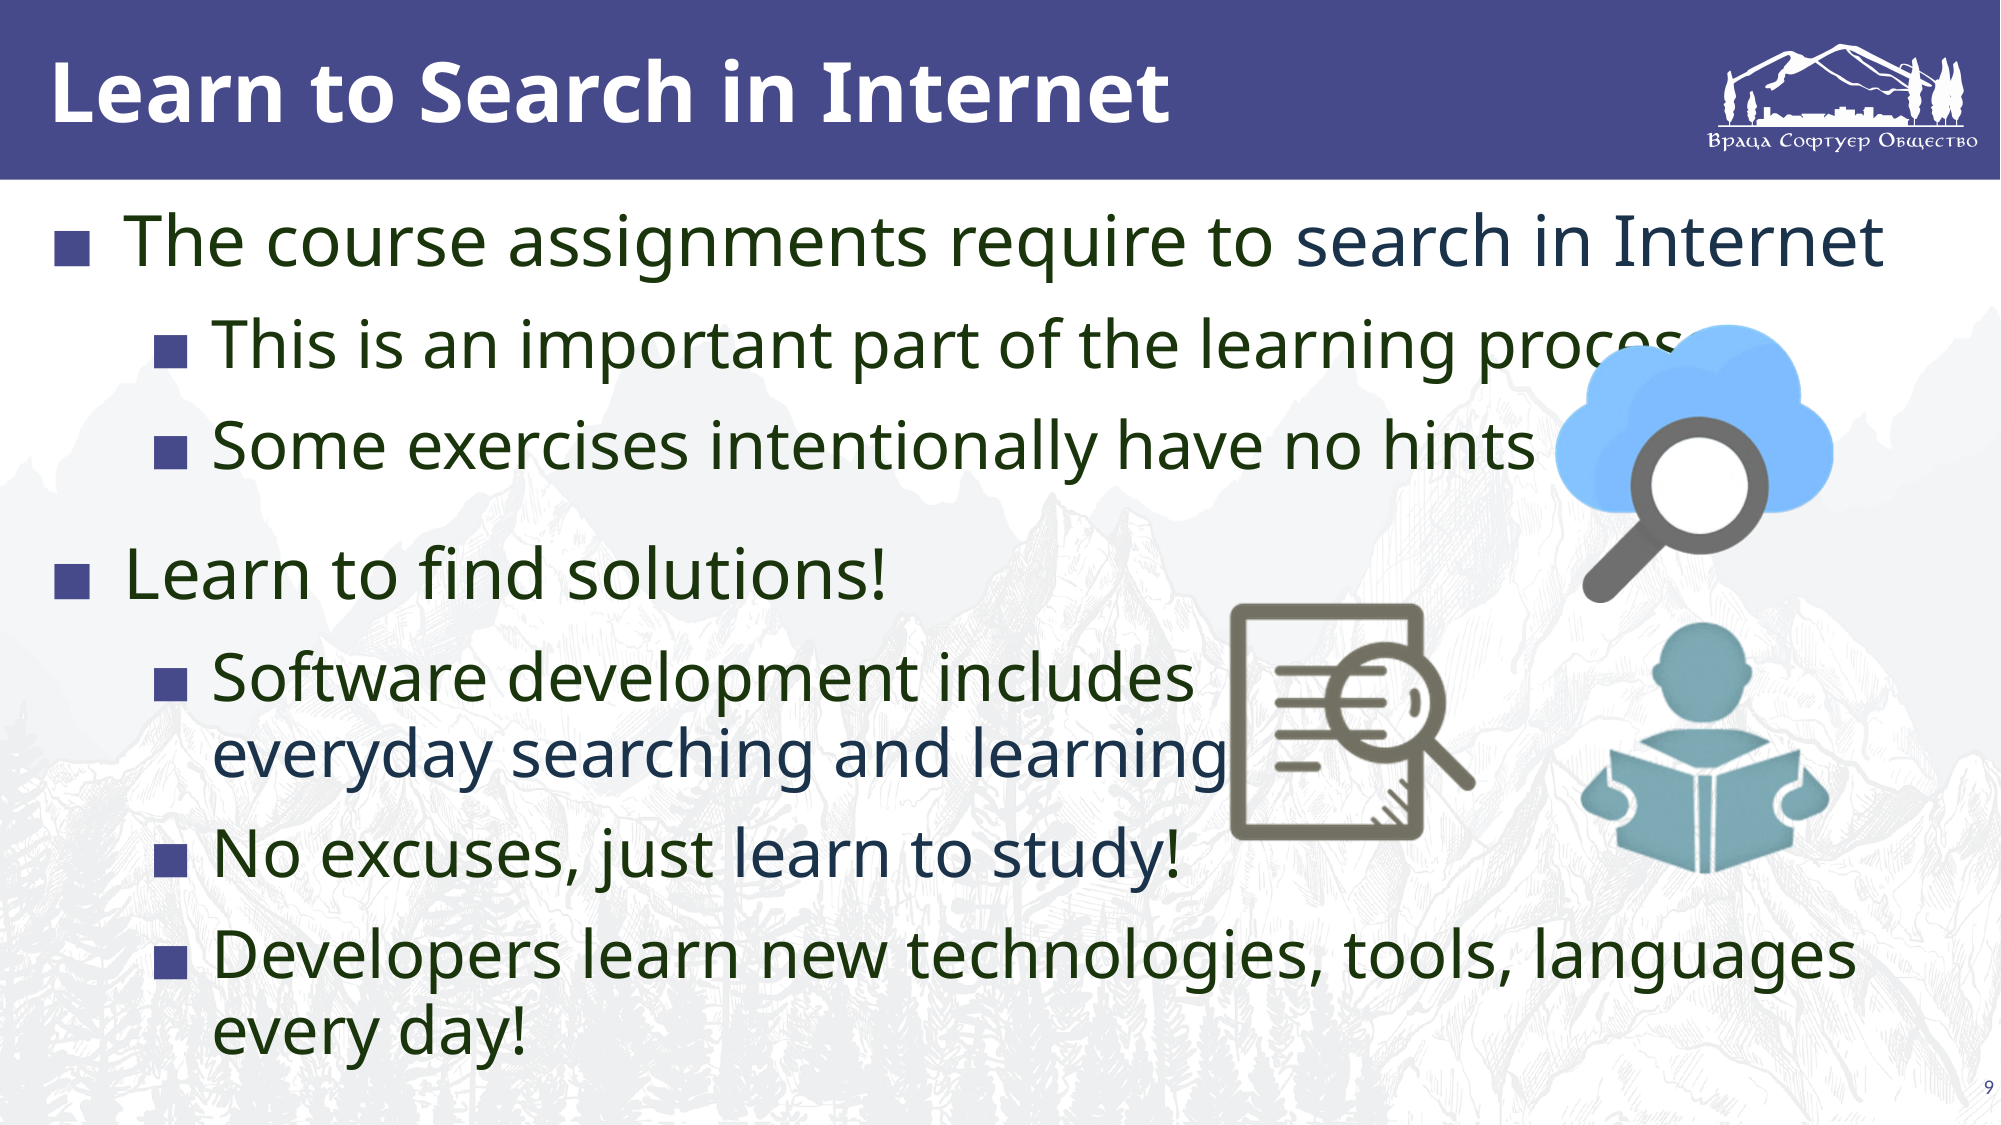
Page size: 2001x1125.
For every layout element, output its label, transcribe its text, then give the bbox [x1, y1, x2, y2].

list The course assignments require to search in Internet This is an important part of the learning process Some exercises intentionally have no hints Learn to find solutions! Software development includes everyday searching and learning No excuses, just learn to study! Developers learn new technologies, tools, languages every day! [31, 196, 1970, 1050]
slide_number 9 [1929, 1070, 2000, 1103]
title Learn to Search in Internet [31, 16, 1591, 162]
picture [1193, 562, 1513, 882]
picture [1553, 324, 1836, 895]
picture [1703, 19, 1981, 165]
